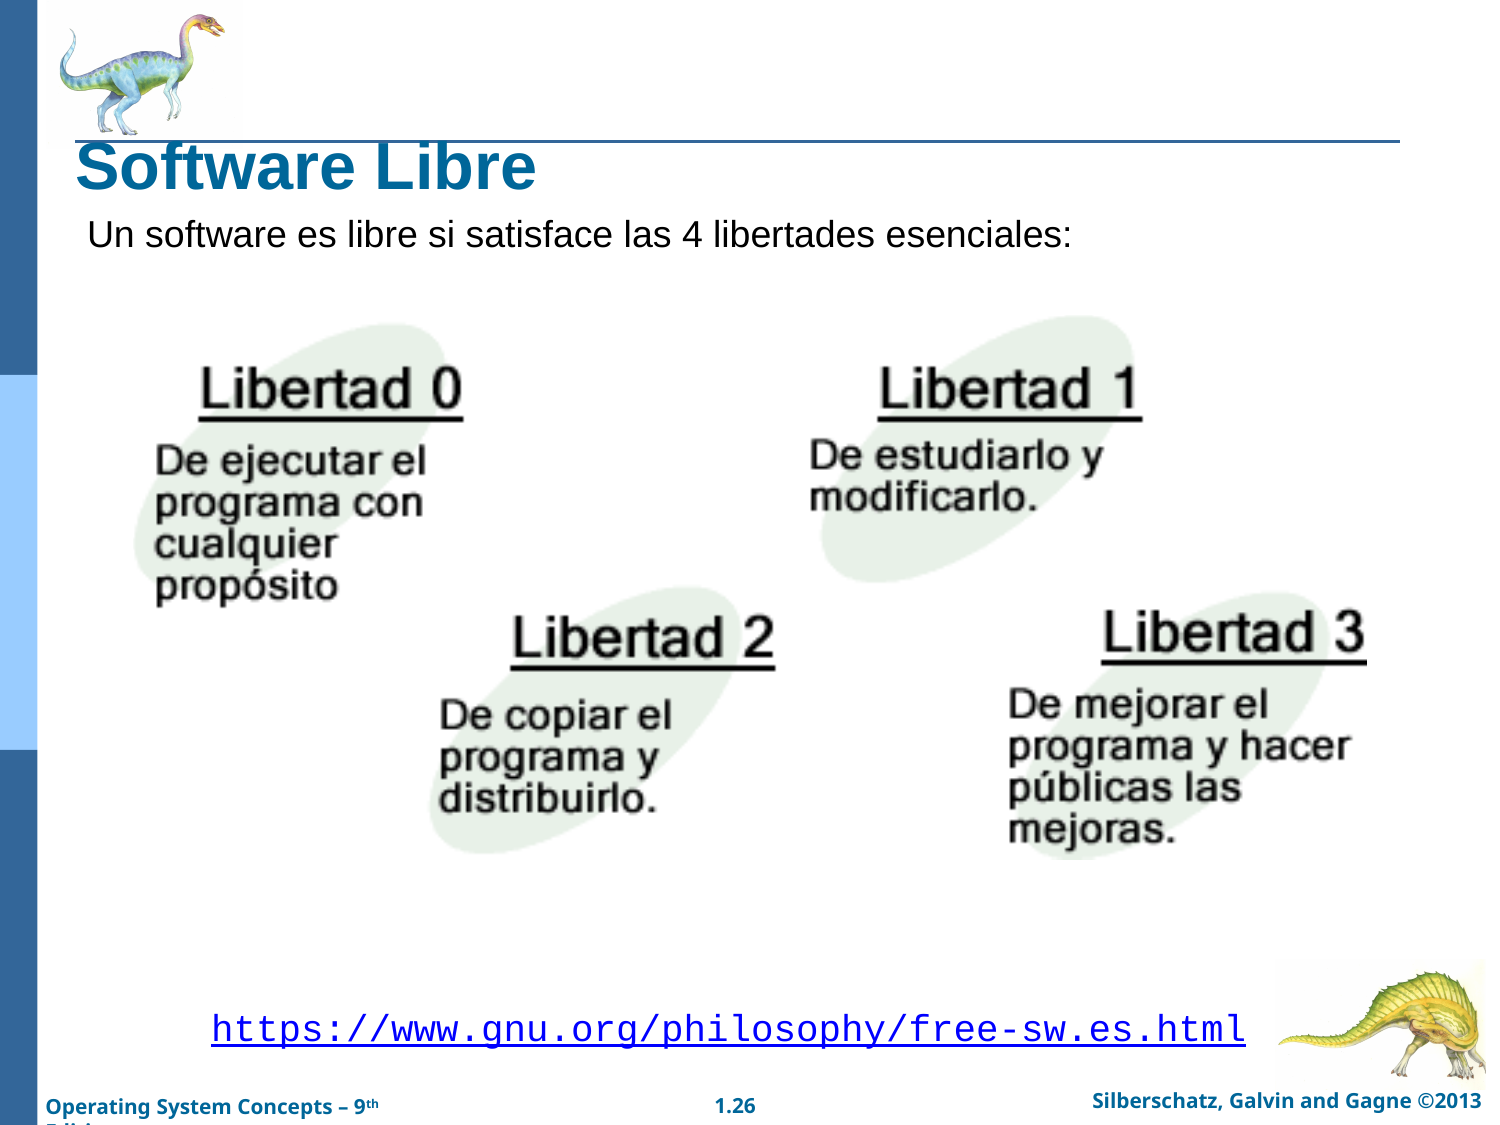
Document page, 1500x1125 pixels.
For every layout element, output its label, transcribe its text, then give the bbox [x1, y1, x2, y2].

text_box https://www.gnu.org/philosophy/free-sw.es.html [31, 959, 1425, 1093]
picture [46, 0, 243, 149]
picture [132, 315, 1367, 860]
picture [1425, 959, 1486, 1090]
text_box Un software es libre si satisface las 4 libertades esenciales: [71, 194, 1339, 256]
title Software Libre [75, 15, 1425, 203]
